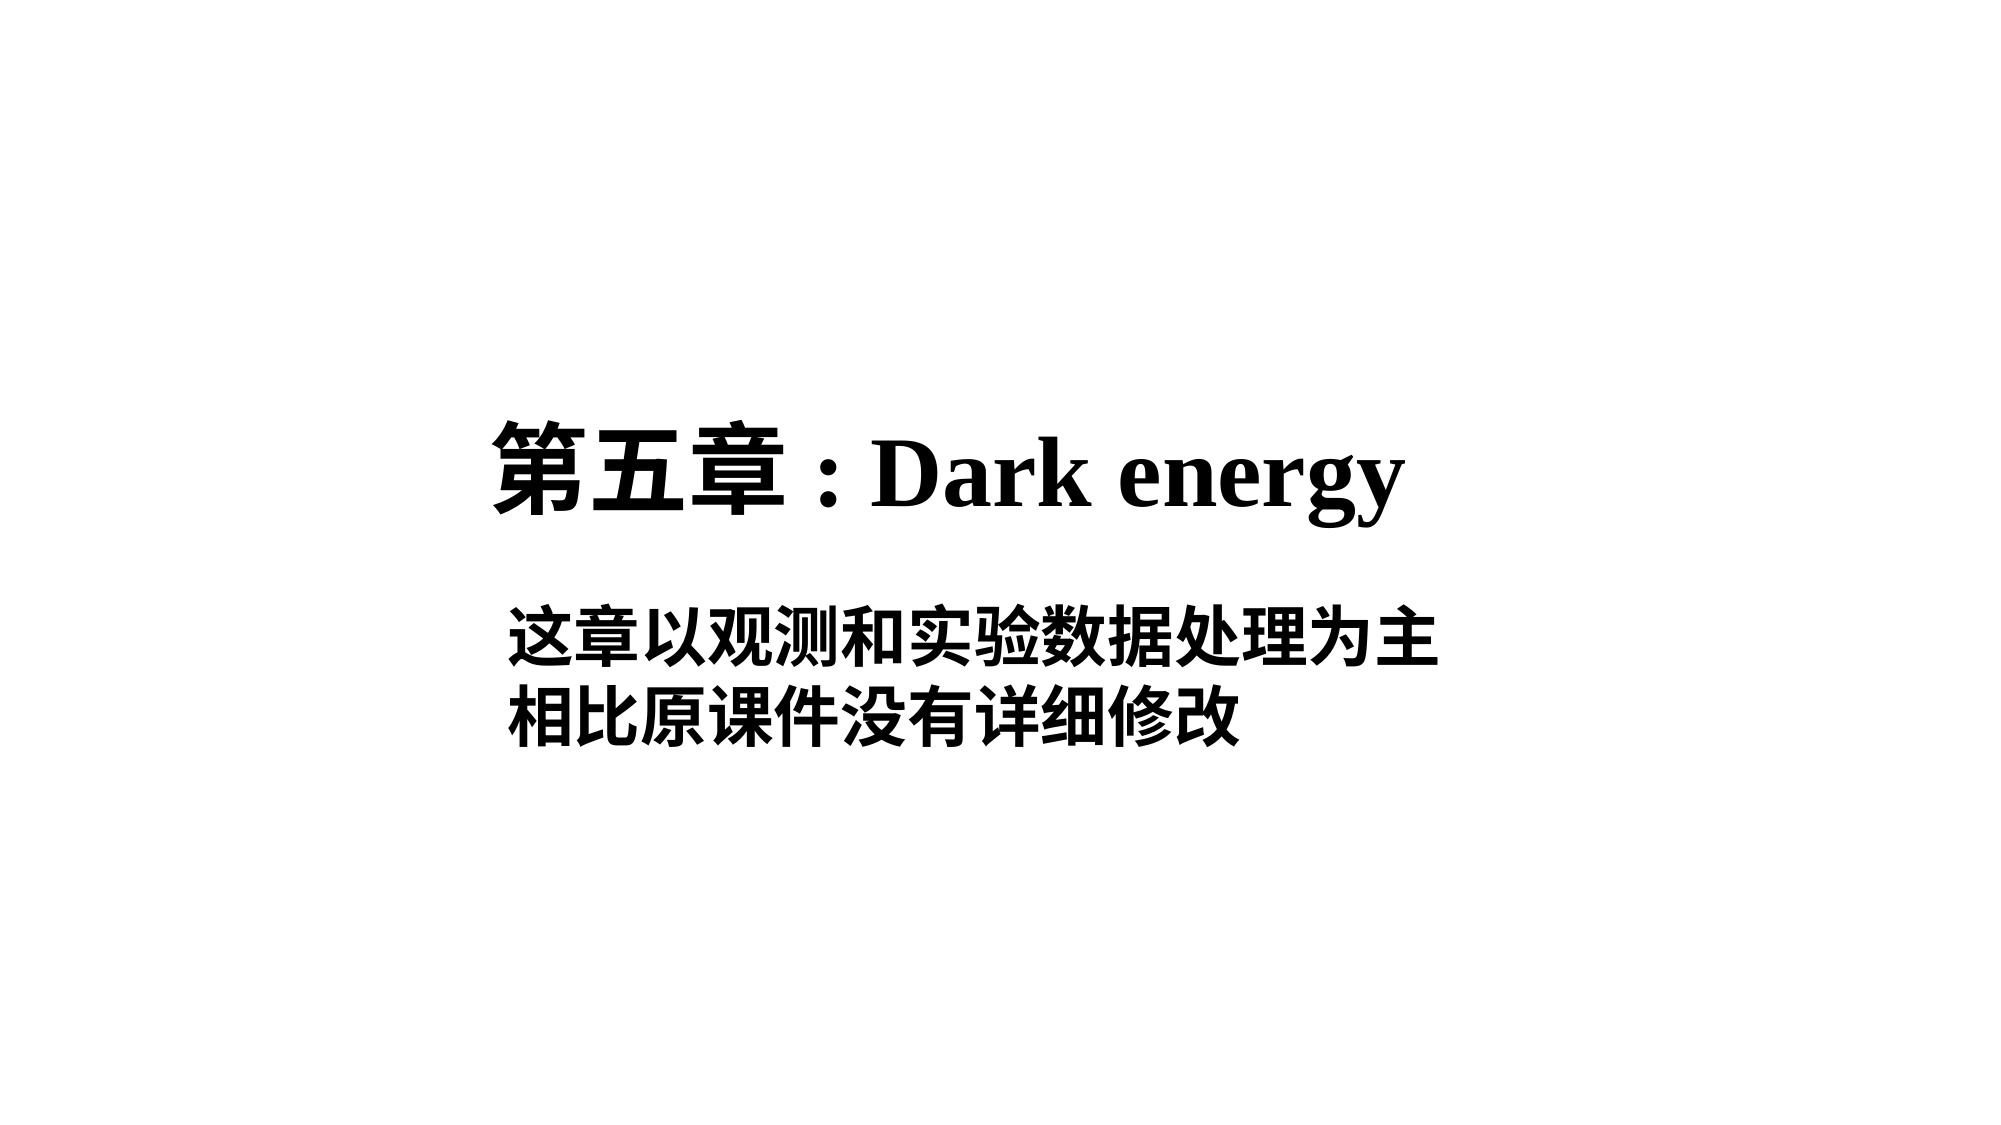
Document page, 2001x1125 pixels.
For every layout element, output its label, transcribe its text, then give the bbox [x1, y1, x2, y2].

text_box 这章以观测和实验数据处理为主 相比原课件没有详细修改 [492, 587, 1457, 763]
title 第五章: Dark energy [486, 404, 1514, 595]
